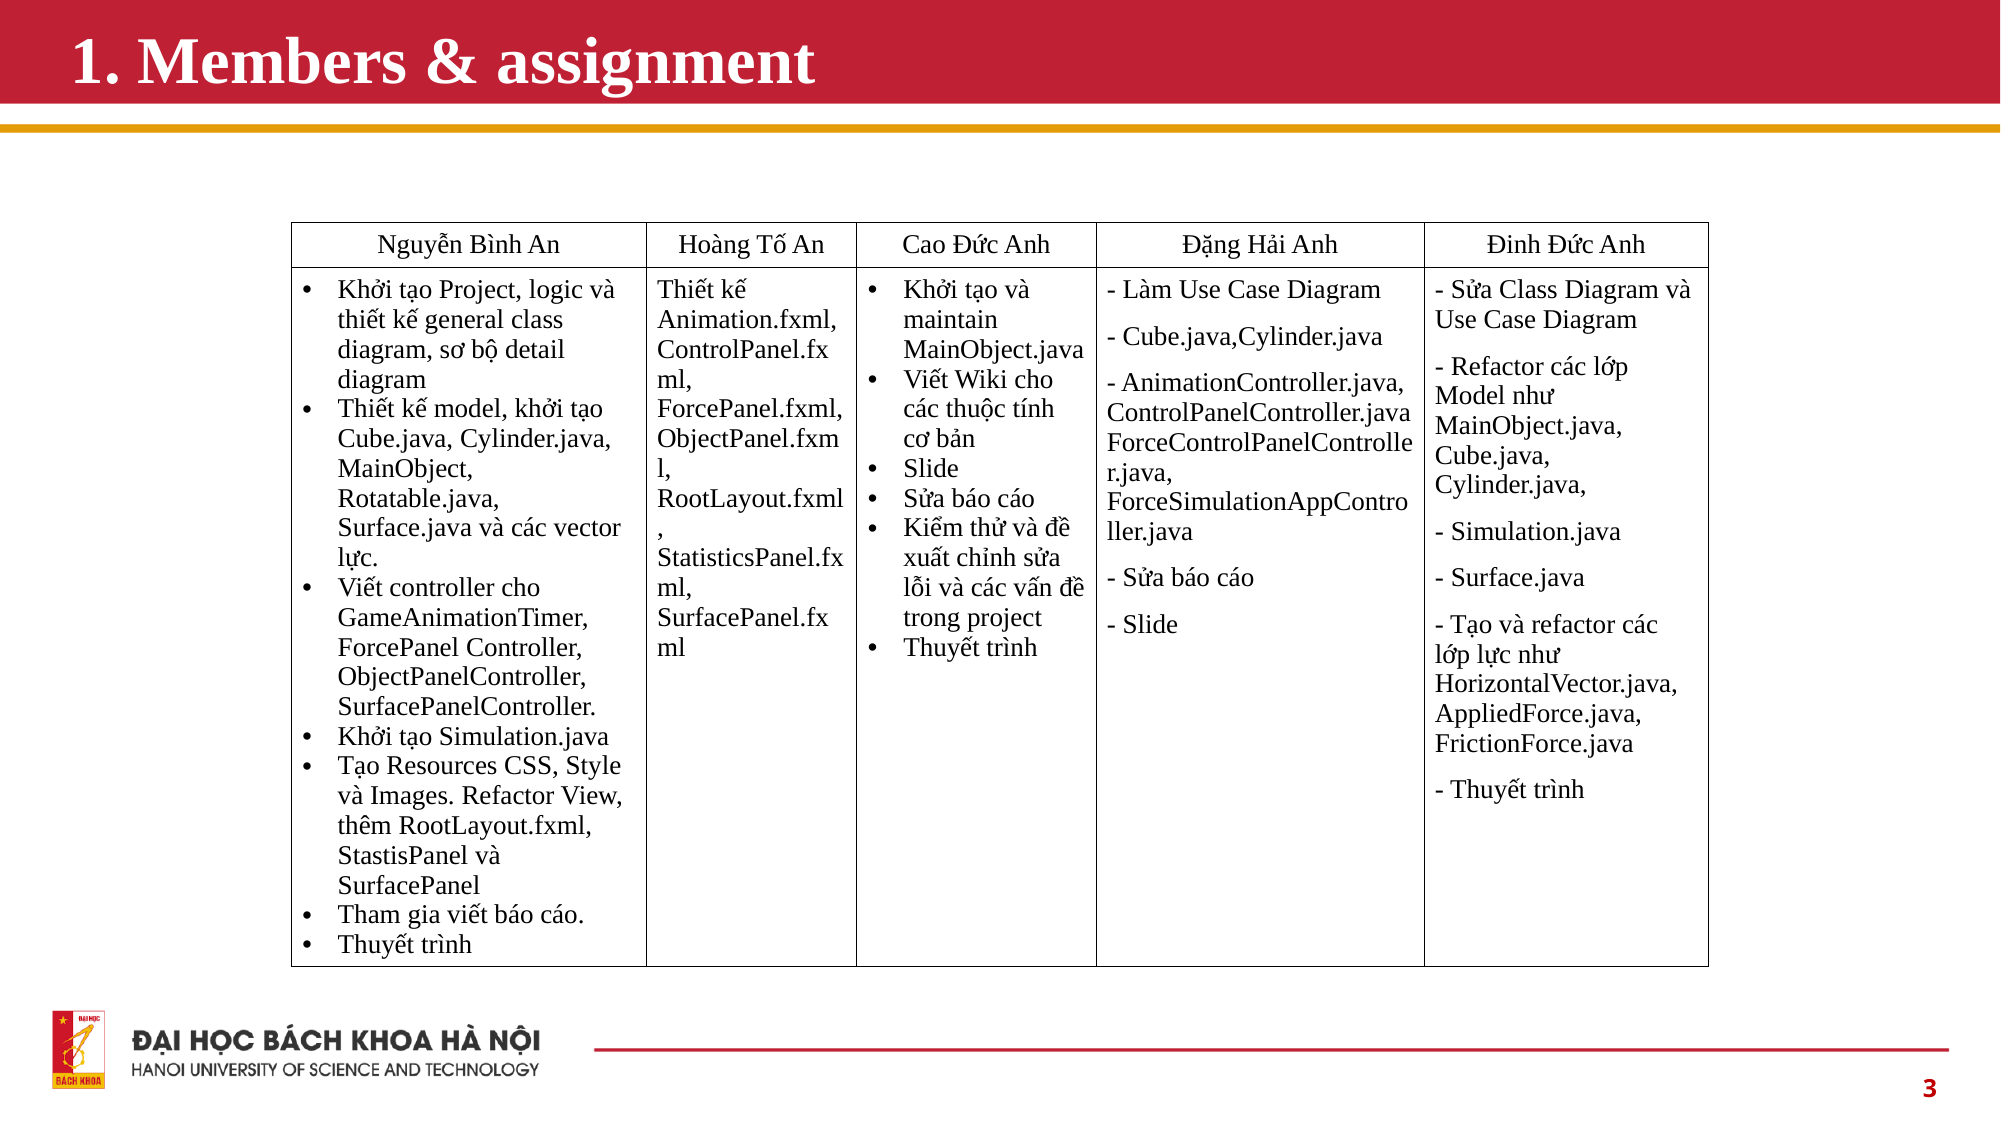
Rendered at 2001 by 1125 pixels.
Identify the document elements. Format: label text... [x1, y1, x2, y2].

picture [0, 0, 2001, 1125]
table_cell - Sửa Class Diagram và Use Case Diagram - Refactor các lớp Model như MainObject.java, Cube.java, Cylinder.java, - Simulation.java - Surface.java - Tạo và refactor các lớp lực như HorizontalVector.java, AppliedForce.java, FrictionForce.java - Thuyết trình [1425, 298, 1708, 966]
title 1. Members & assignment [55, 18, 1945, 90]
table_cell Khởi tạo và maintain MainObject.java Viết Wiki cho các thuộc tính cơ bản Slide Sửa báo cáo Kiểm thử và đề xuất chỉnh sửa lỗi và các vấn đề trong project Thuyết trình [857, 298, 1096, 966]
table_cell - Làm Use Case Diagram - Cube.java,Cylinder.java - AnimationController.java, ControlPanelController.java ForceControlPanelController.java, ForceSimulationAppController.java - Sửa báo cáo - Slide [1097, 298, 1424, 966]
slide_number 3 [1502, 1065, 1953, 1125]
table_cell Thiết kế Animation.fxml, ControlPanel.fxml, ForcePanel.fxml, ObjectPanel.fxml, RootLayout.fxml, StatisticsPanel.fxml, SurfacePanel.fxml [647, 298, 856, 966]
text_box [291, 222, 2000, 298]
table_cell Khởi tạo Project, logic và thiết kế general class diagram, sơ bộ detail diagram Thiết kế model, khởi tạo Cube.java, Cylinder.java, MainObject, Rotatable.java, Surface.java và các vector lực. Viết controller cho GameAnimationTimer, ForcePanel Controller, ObjectPanelController, SurfacePanelController. Khởi tạo Simulation.java Tạo Resources CSS, Style và Images. Refactor View, thêm RootLayout.fxml, StastisPanel và SurfacePanel Tham gia viết báo cáo. Thuyết trình [292, 298, 646, 966]
